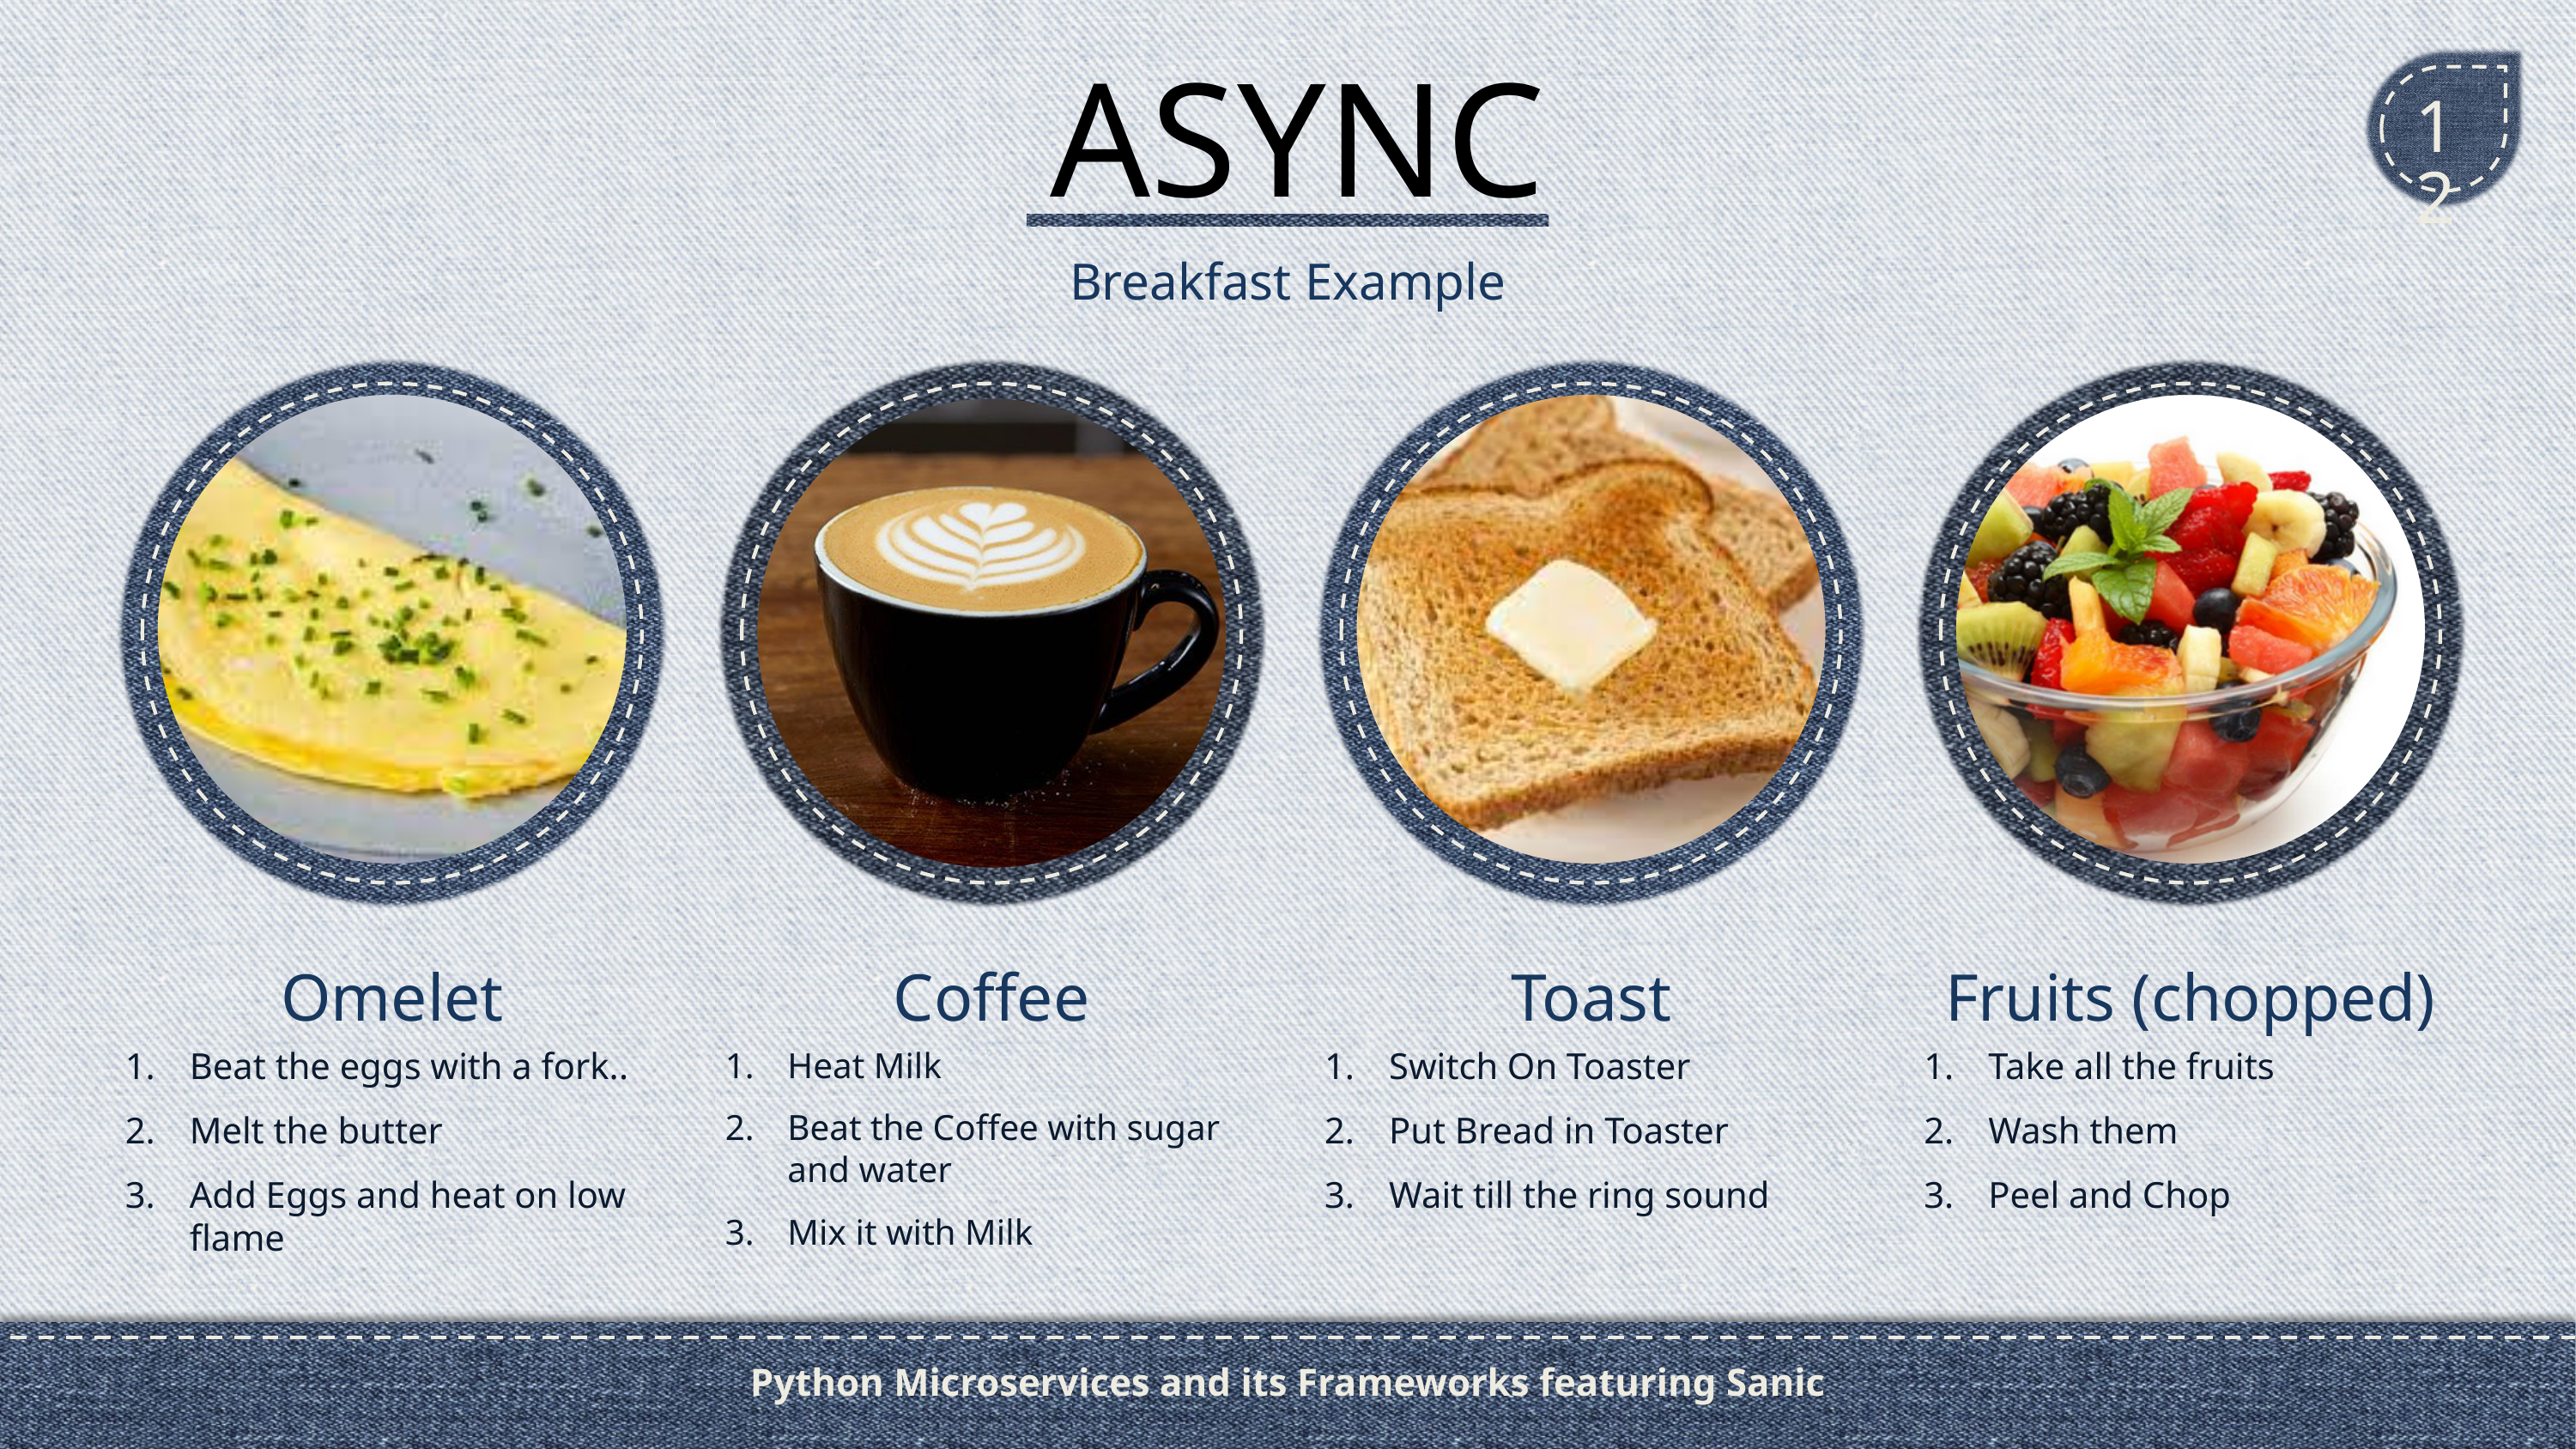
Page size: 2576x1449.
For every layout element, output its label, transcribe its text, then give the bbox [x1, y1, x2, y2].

list Beat the eggs with a fork.. Melt the butter Add Eggs and heat on low flame [102, 1032, 701, 1264]
list Omelet [102, 942, 682, 1034]
slide_number 12 [2391, 90, 2500, 168]
footer Python Microservices and its Frameworks featuring Sanic [475, 1343, 2101, 1420]
list Coffee [701, 942, 1282, 1034]
list Switch On Toaster Put Bread in Toaster Wait till the ring sound [1301, 1034, 1882, 1264]
list Toast [1300, 942, 1882, 1034]
list Heat Milk Beat the Coffee with sugar and water Mix it with Milk [701, 1034, 1282, 1264]
picture [0, 0, 2576, 1449]
list Take all the fruits Wash them Peel and Chop [1900, 1034, 2481, 1264]
list Breakfast Example [125, 227, 2450, 318]
list Fruits (chopped) [1900, 942, 2481, 1034]
title ASYNC [129, 35, 2447, 227]
